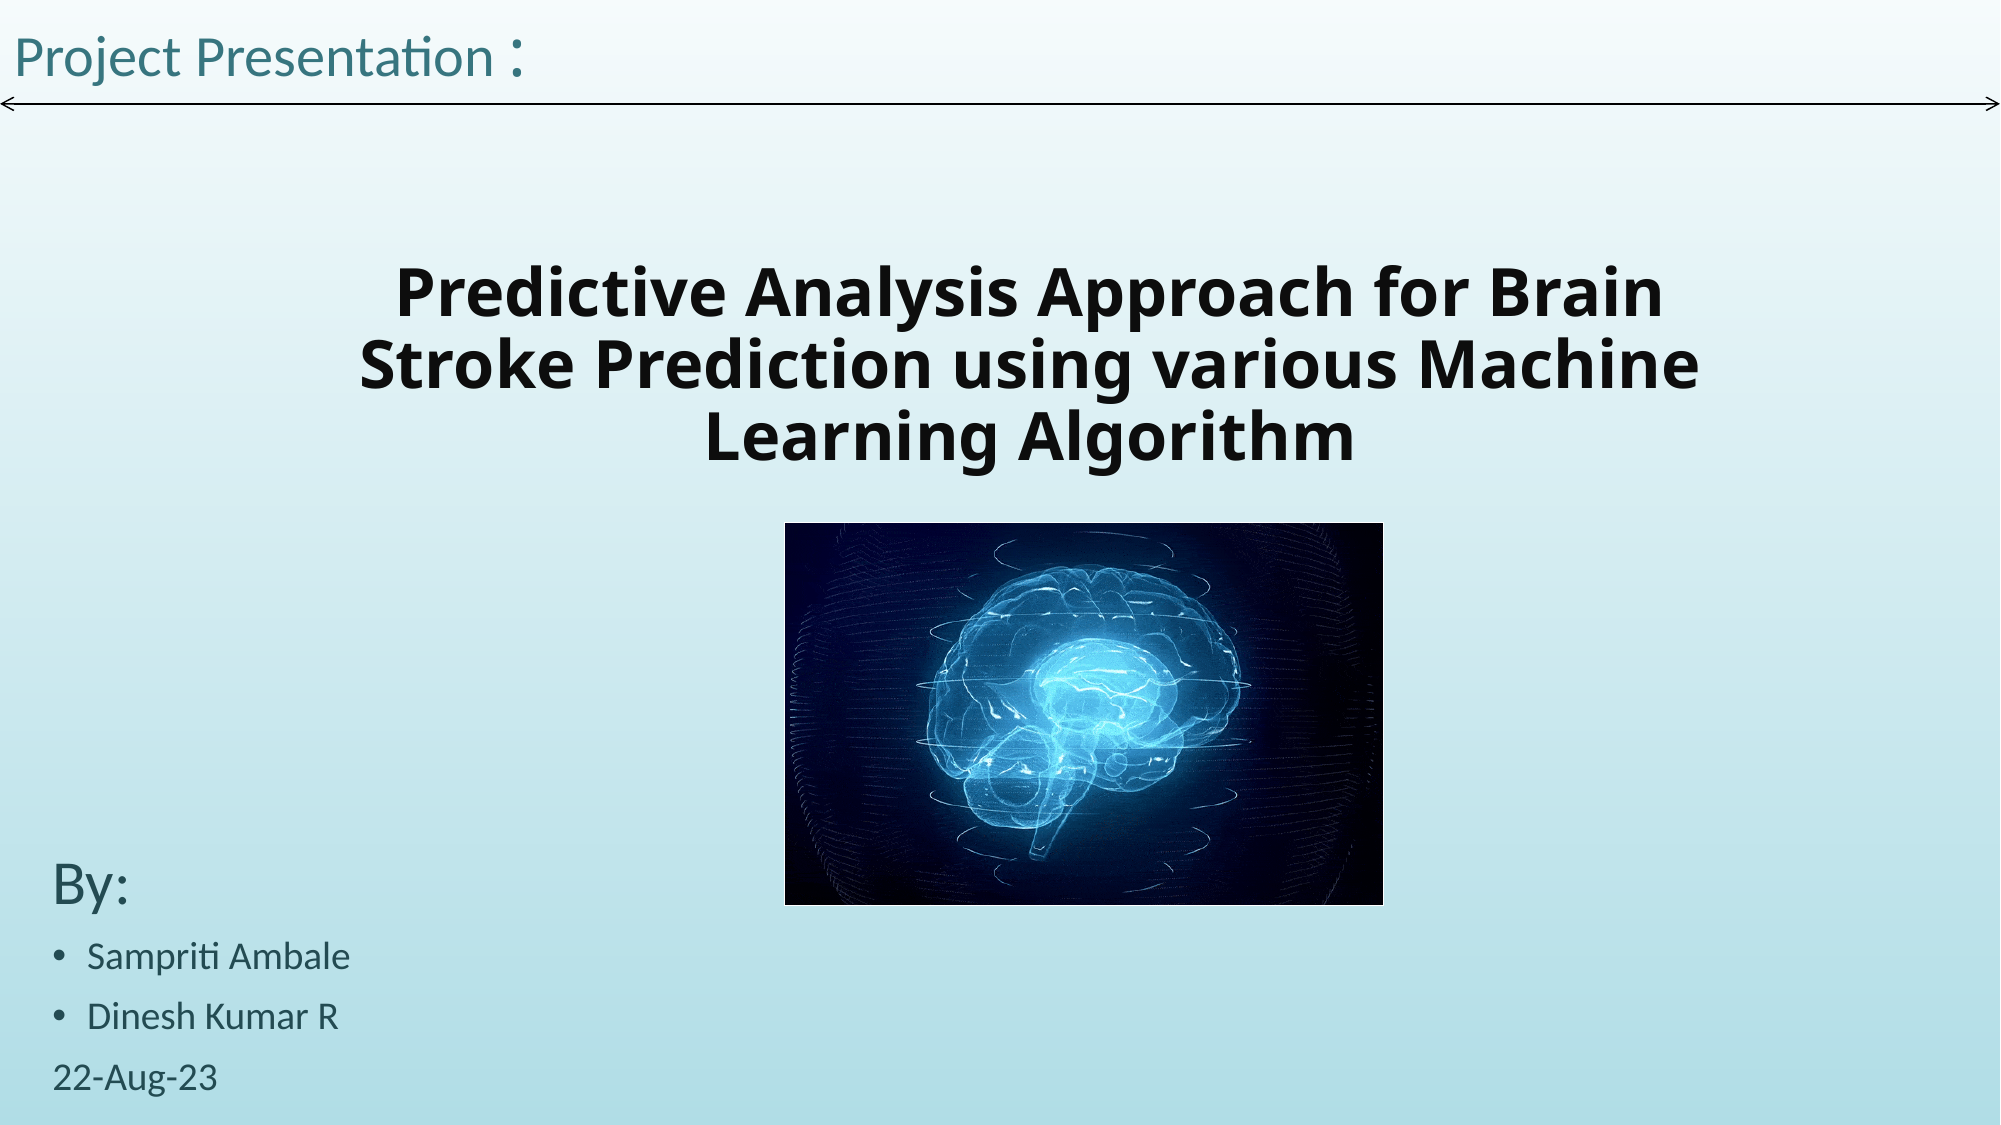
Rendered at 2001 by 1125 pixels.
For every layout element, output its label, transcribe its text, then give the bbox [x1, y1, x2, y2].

text_box Project Presentation : [0, 11, 656, 103]
text_box By: Sampriti Ambale Dinesh Kumar R 22-Aug-23 [37, 842, 617, 1109]
text_box Predictive Analysis Approach for Brain Stroke Prediction using various Machine Learning Algorithm [325, 219, 1736, 483]
picture [784, 522, 1384, 906]
